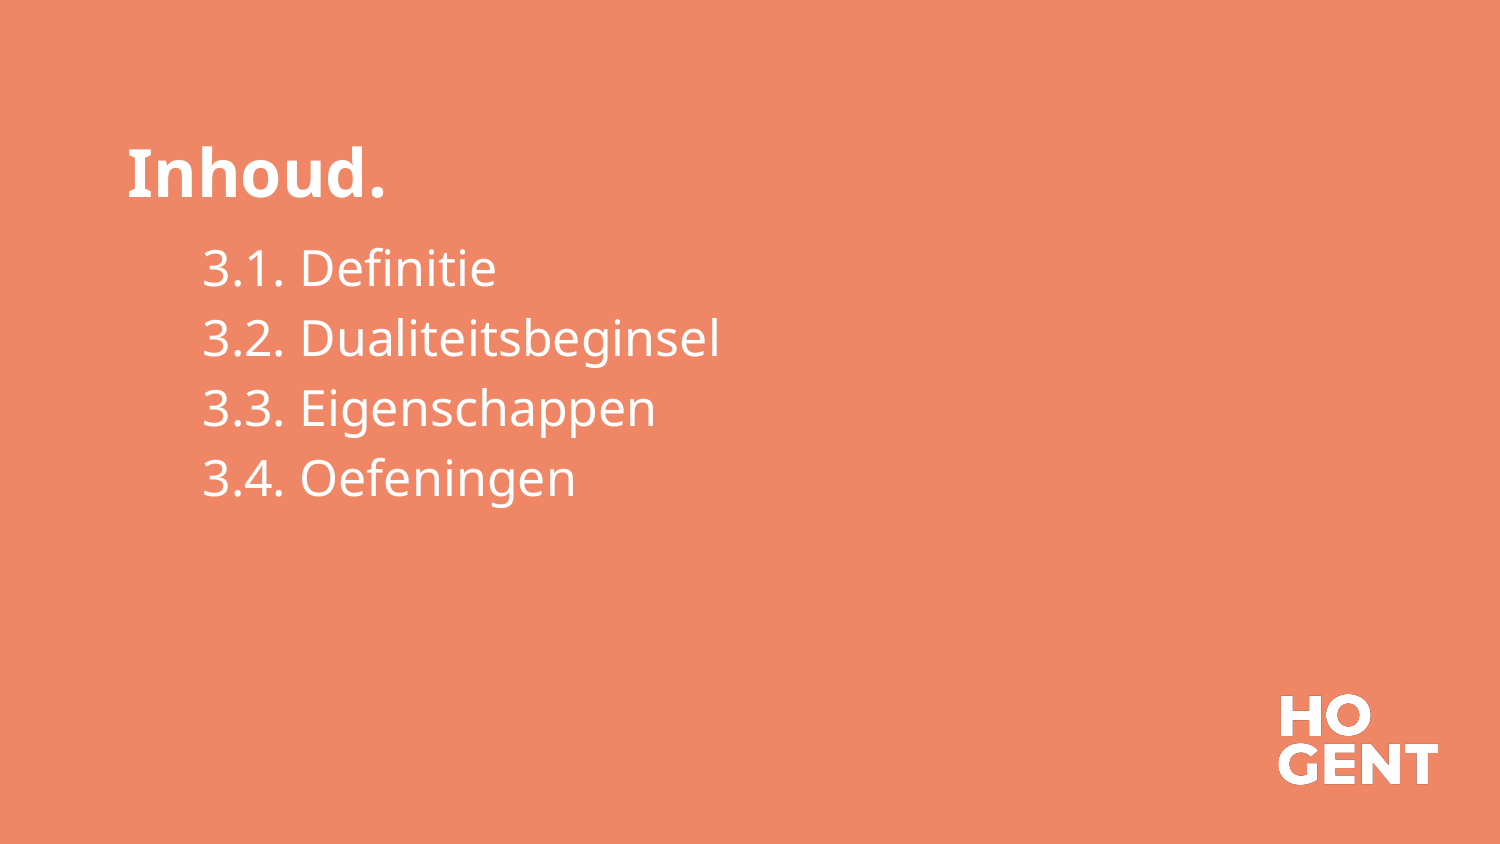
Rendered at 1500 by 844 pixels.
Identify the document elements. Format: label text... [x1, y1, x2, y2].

text_box 3.1. Definitie 3.2. Dualiteitsbeginsel 3.3. Eigenschappen 3.4. Oefeningen [112, 236, 1388, 546]
text_box Inhoud. [112, 122, 1388, 236]
